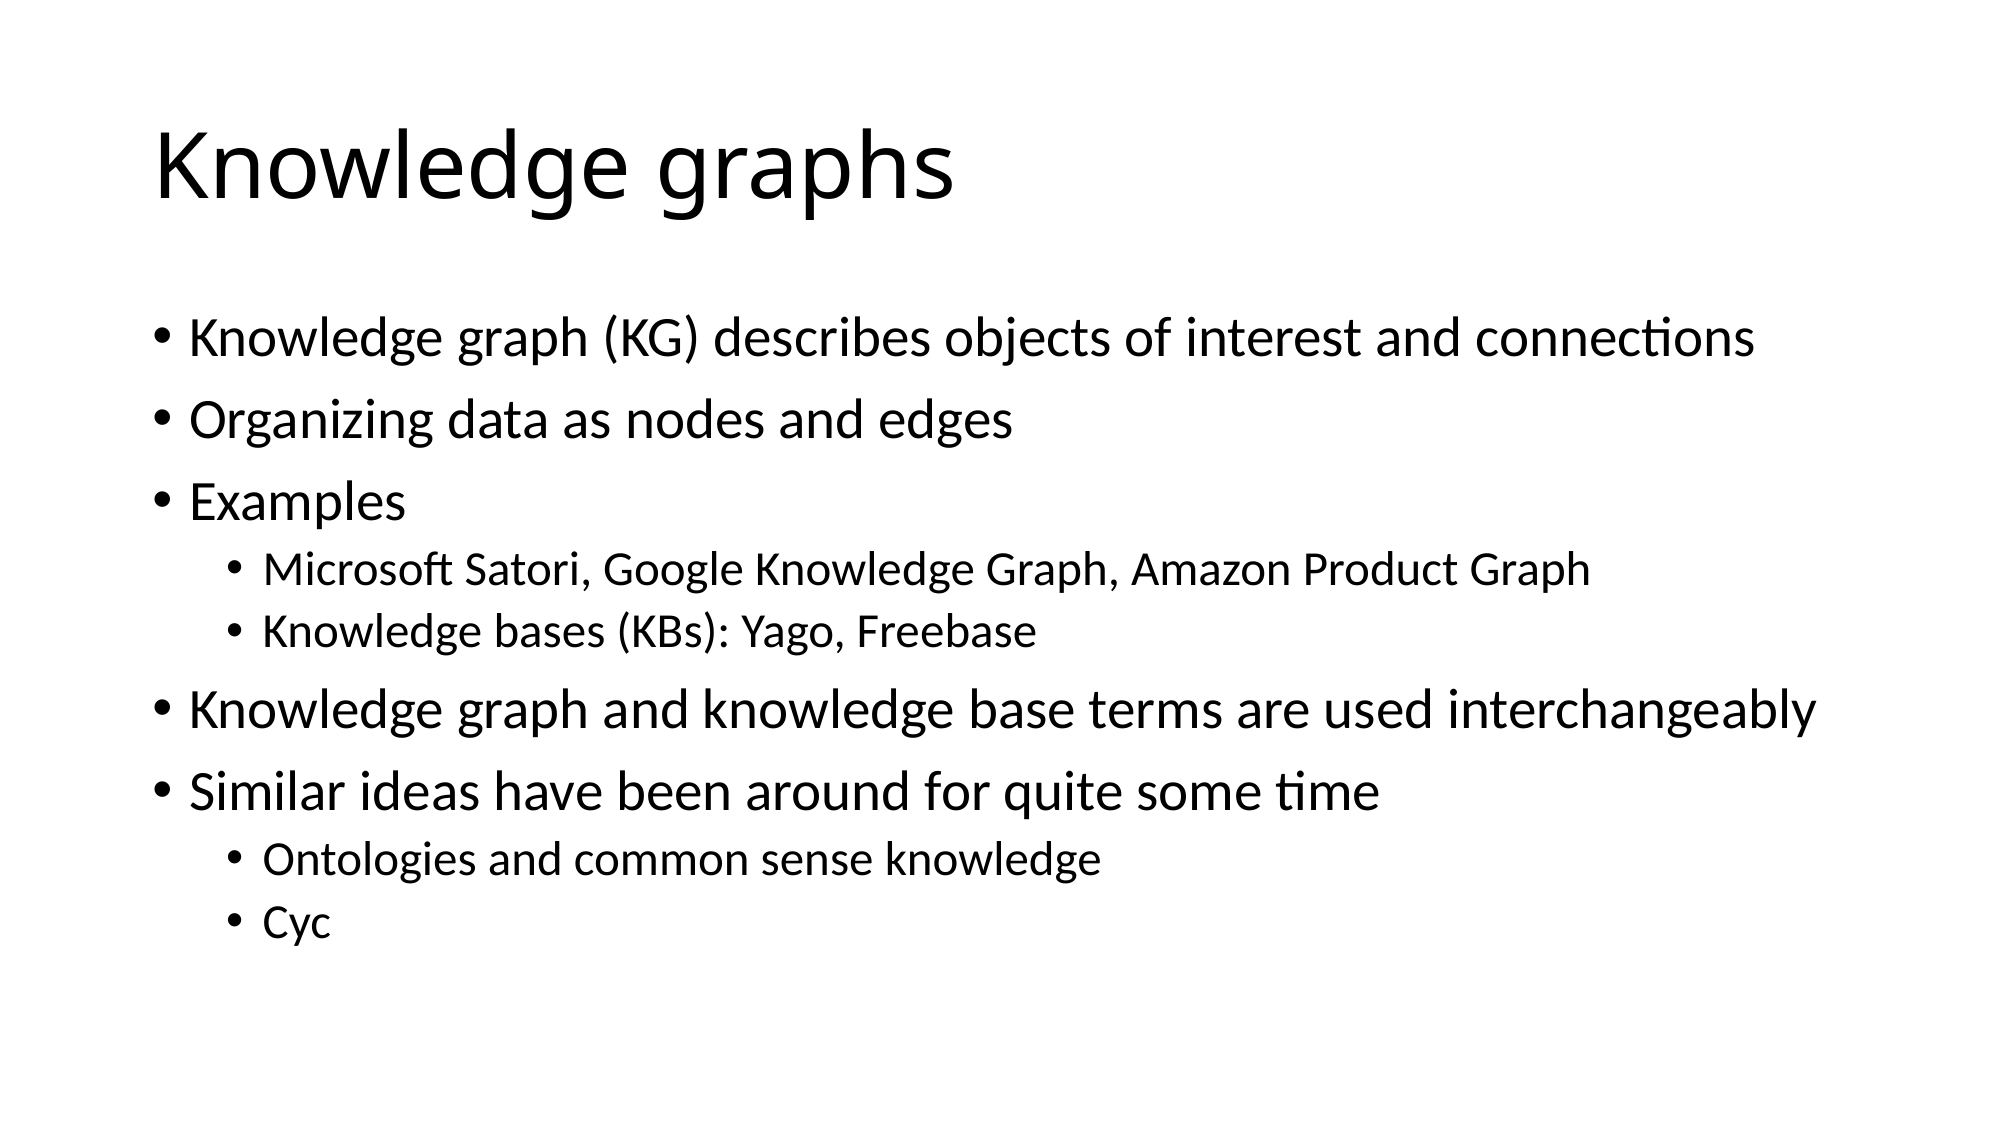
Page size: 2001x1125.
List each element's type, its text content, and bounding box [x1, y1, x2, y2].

title Knowledge graphs [137, 59, 1863, 278]
list Knowledge graph (KG) describes objects of interest and connections Organizing data as nodes and edges Examples Microsoft Satori, Google Knowledge Graph, Amazon Product Graph Knowledge bases (KBs): Yago, Freebase Knowledge graph and knowledge base terms are used interchangeably Similar ideas have been around for quite some time Ontologies and common sense knowledge Cyc [137, 299, 1863, 1014]
